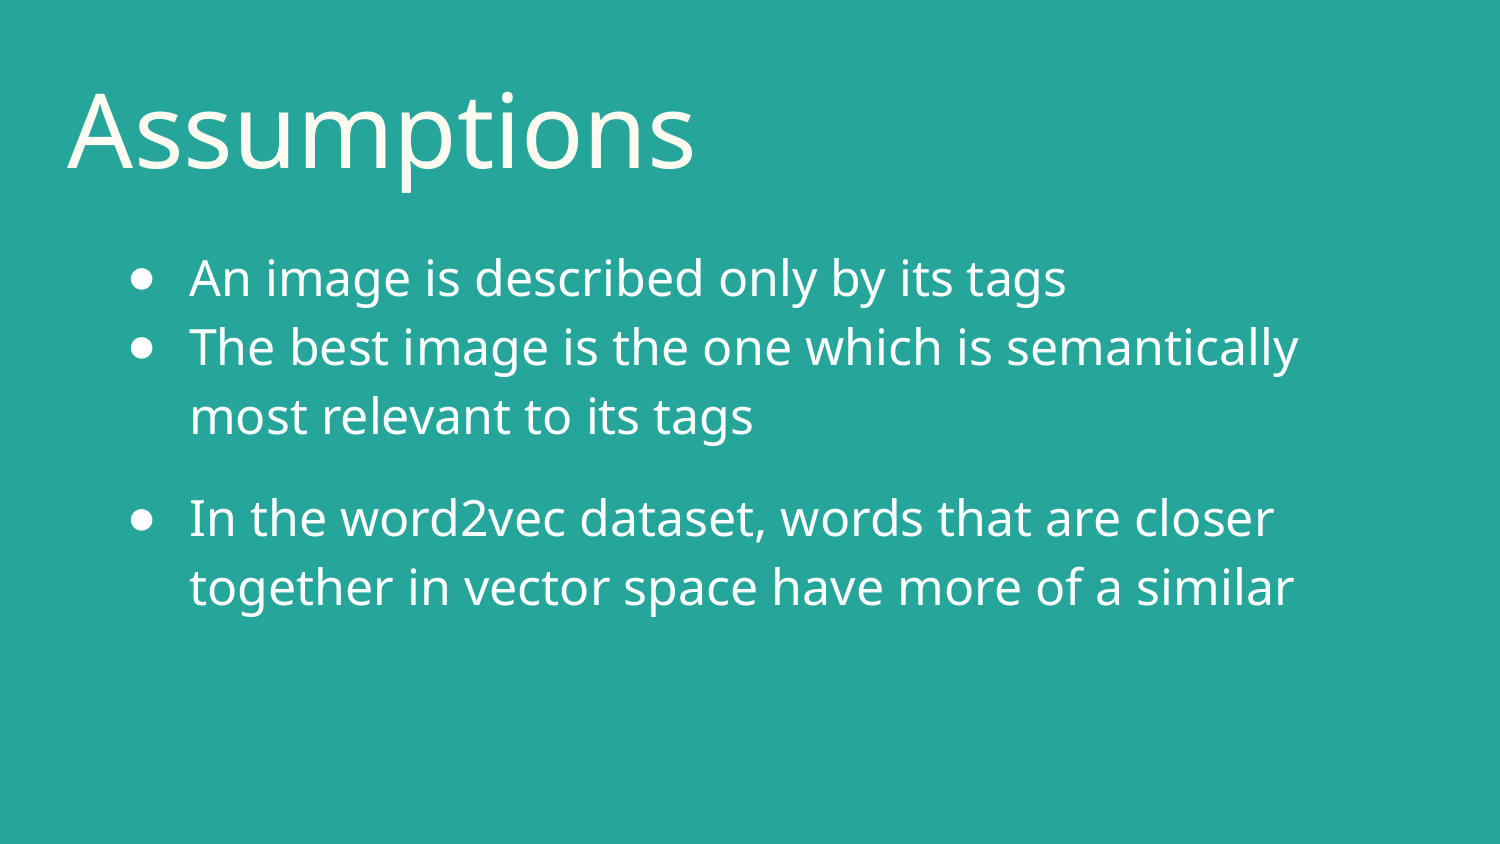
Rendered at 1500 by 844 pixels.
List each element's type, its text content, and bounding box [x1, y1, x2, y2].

list An image is described only by its tags The best image is the one which is semantically most relevant to its tags In the word2vec dataset, words that are closer together in vector space have more of a similar [98, 222, 1417, 721]
title Assumptions [52, 49, 740, 206]
